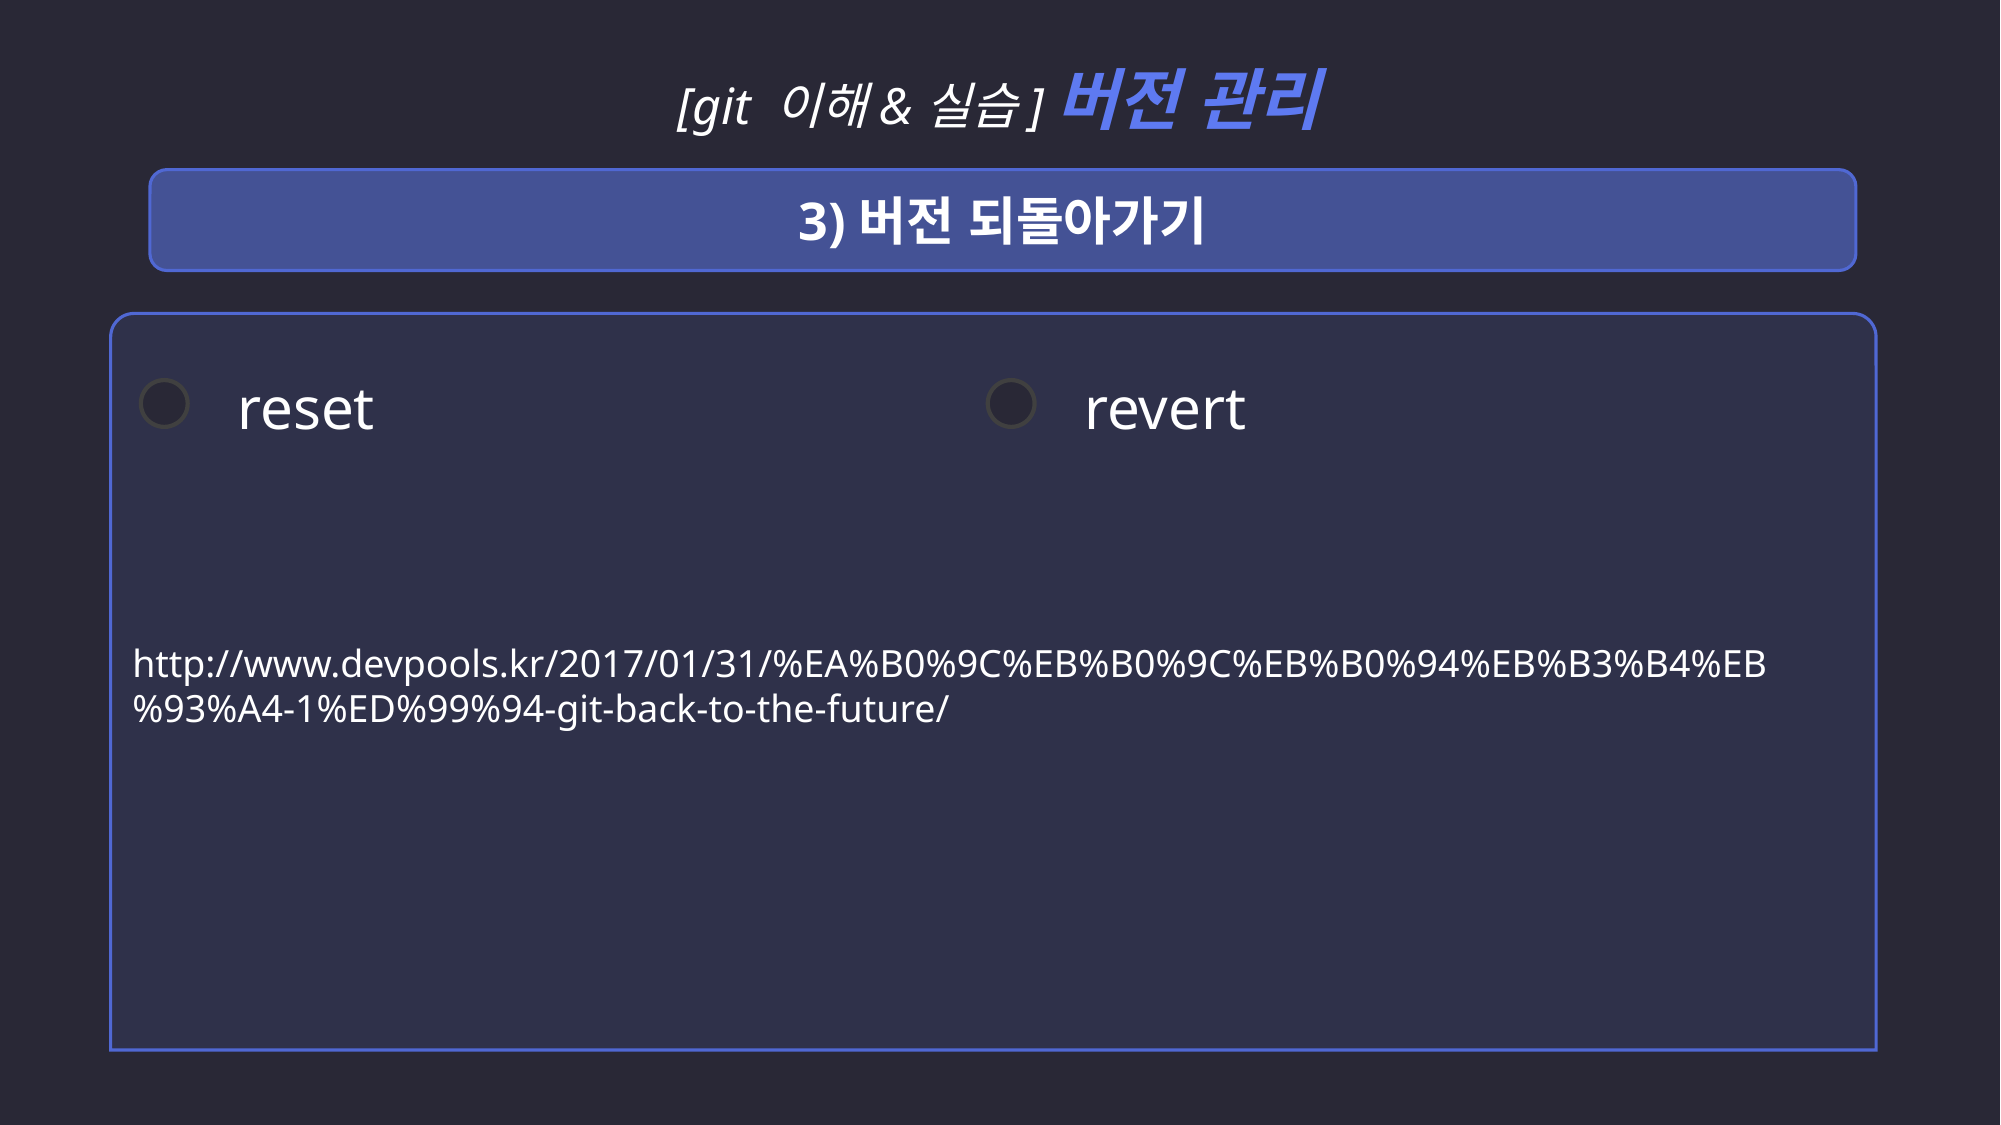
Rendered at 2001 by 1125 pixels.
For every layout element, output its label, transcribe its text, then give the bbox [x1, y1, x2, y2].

text_box reset [222, 363, 988, 449]
text_box [986, 379, 1036, 428]
text_box [139, 379, 189, 428]
text_box [git 이해&실습]버전 관리 [546, 10, 1452, 146]
text_box revert [1069, 363, 1835, 449]
text_box 3)버전 되돌아가기 [148, 168, 1857, 272]
text_box http://www.devpools.kr/2017/01/31/%EA%B0%9C%EB%B0%9C%EB%B0%94%EB%B3%B4%EB%93%A4-1%ED%99%94-git-back-to-the-future/ [109, 312, 1878, 1052]
